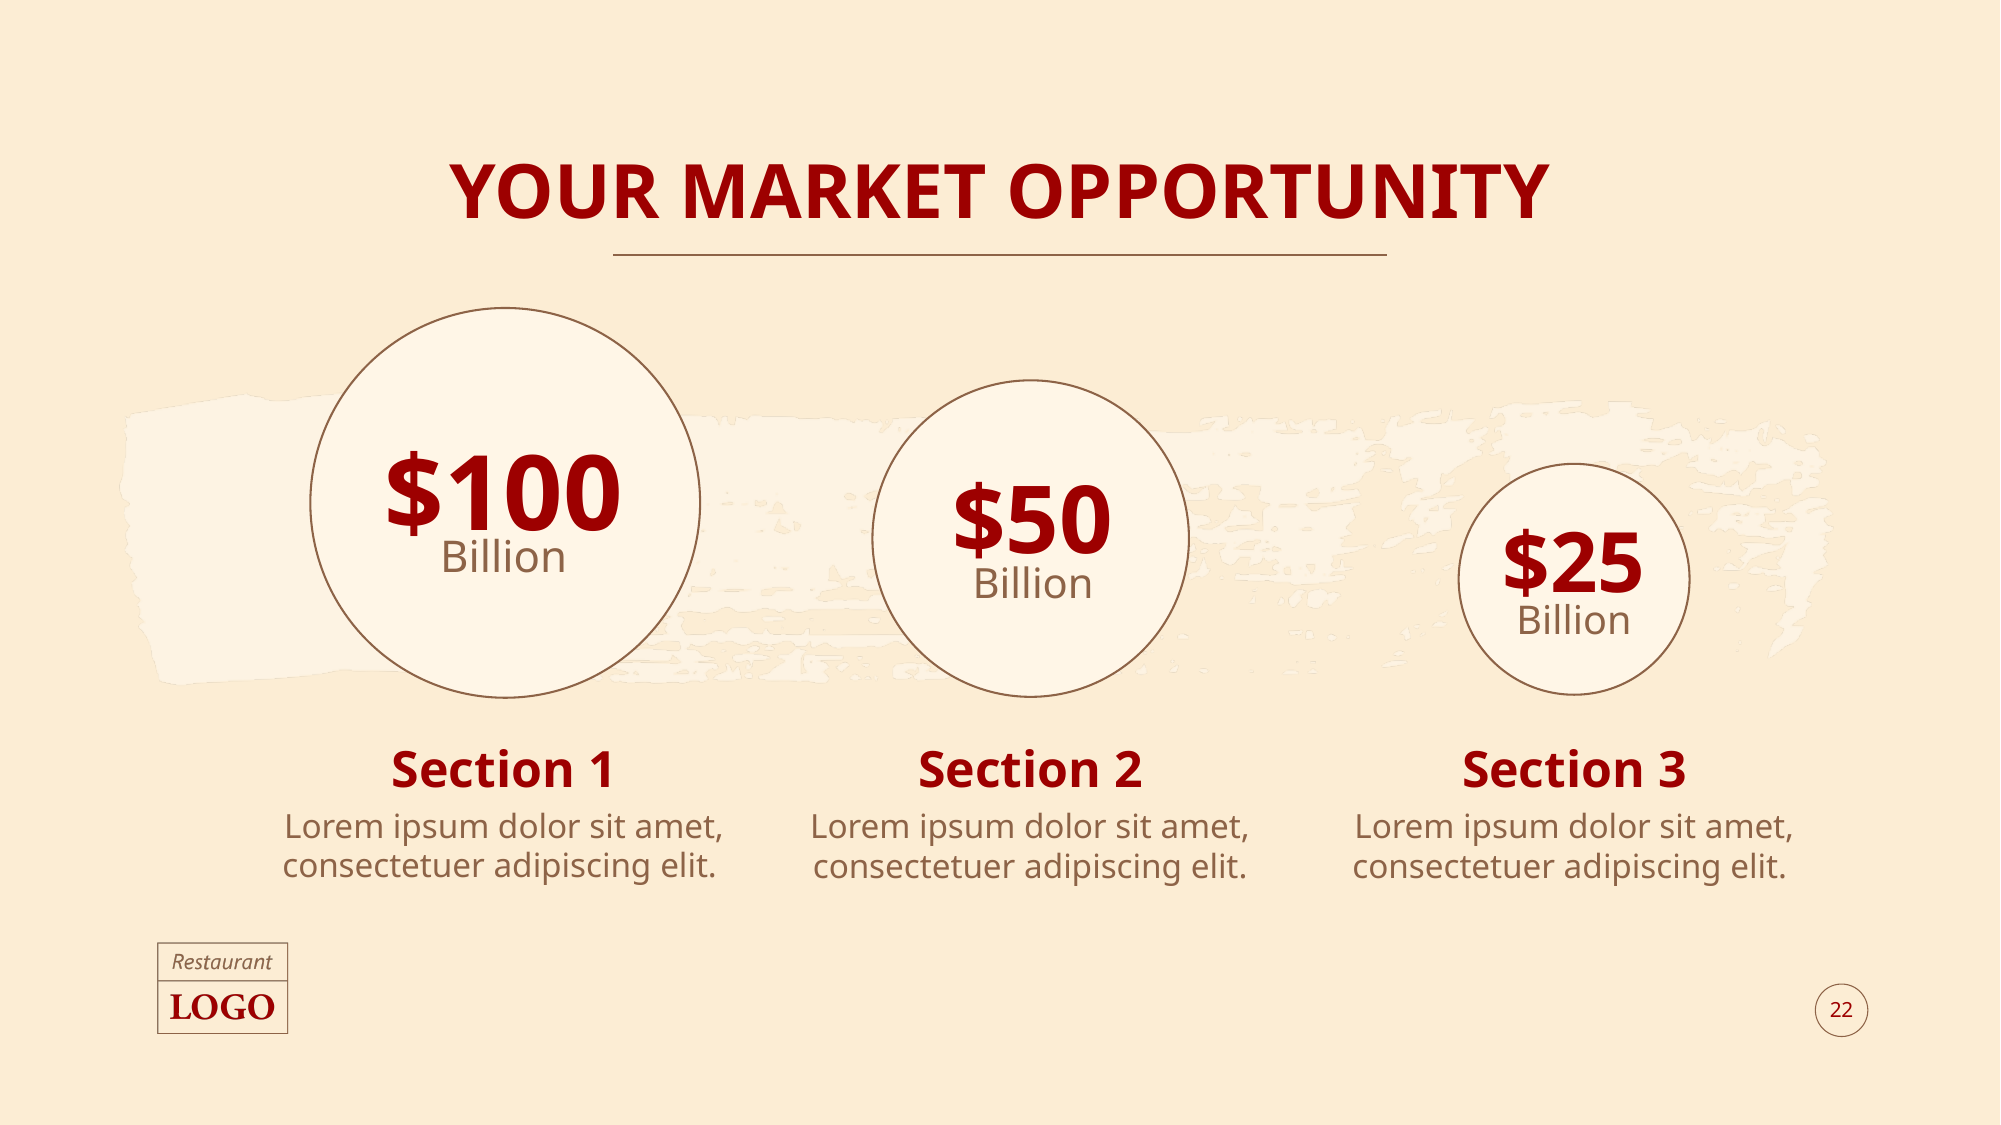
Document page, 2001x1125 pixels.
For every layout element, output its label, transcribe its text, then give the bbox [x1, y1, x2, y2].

list Lorem ipsum dolor sit amet, consectetuer adipiscing elit. [1317, 797, 1832, 935]
slide_number 22 [1811, 980, 1872, 1041]
list $25 [1448, 502, 1700, 581]
list Lorem ipsum dolor sit amet, consectetuer adipiscing elit. [247, 797, 762, 935]
list Section 1 [247, 729, 762, 786]
title YOUR MARKET OPPORTUNITY [137, 101, 1863, 243]
list Billion [890, 548, 1176, 618]
list $100 [361, 418, 647, 520]
list Lorem ipsum dolor sit amet, consectetuer adipiscing elit. [773, 797, 1288, 935]
list Section 2 [773, 729, 1288, 787]
list Billion [1448, 587, 1700, 656]
list Billion [361, 520, 647, 590]
picture [154, 940, 290, 1035]
list $50 [890, 452, 1176, 548]
list Section 3 [1317, 729, 1832, 786]
